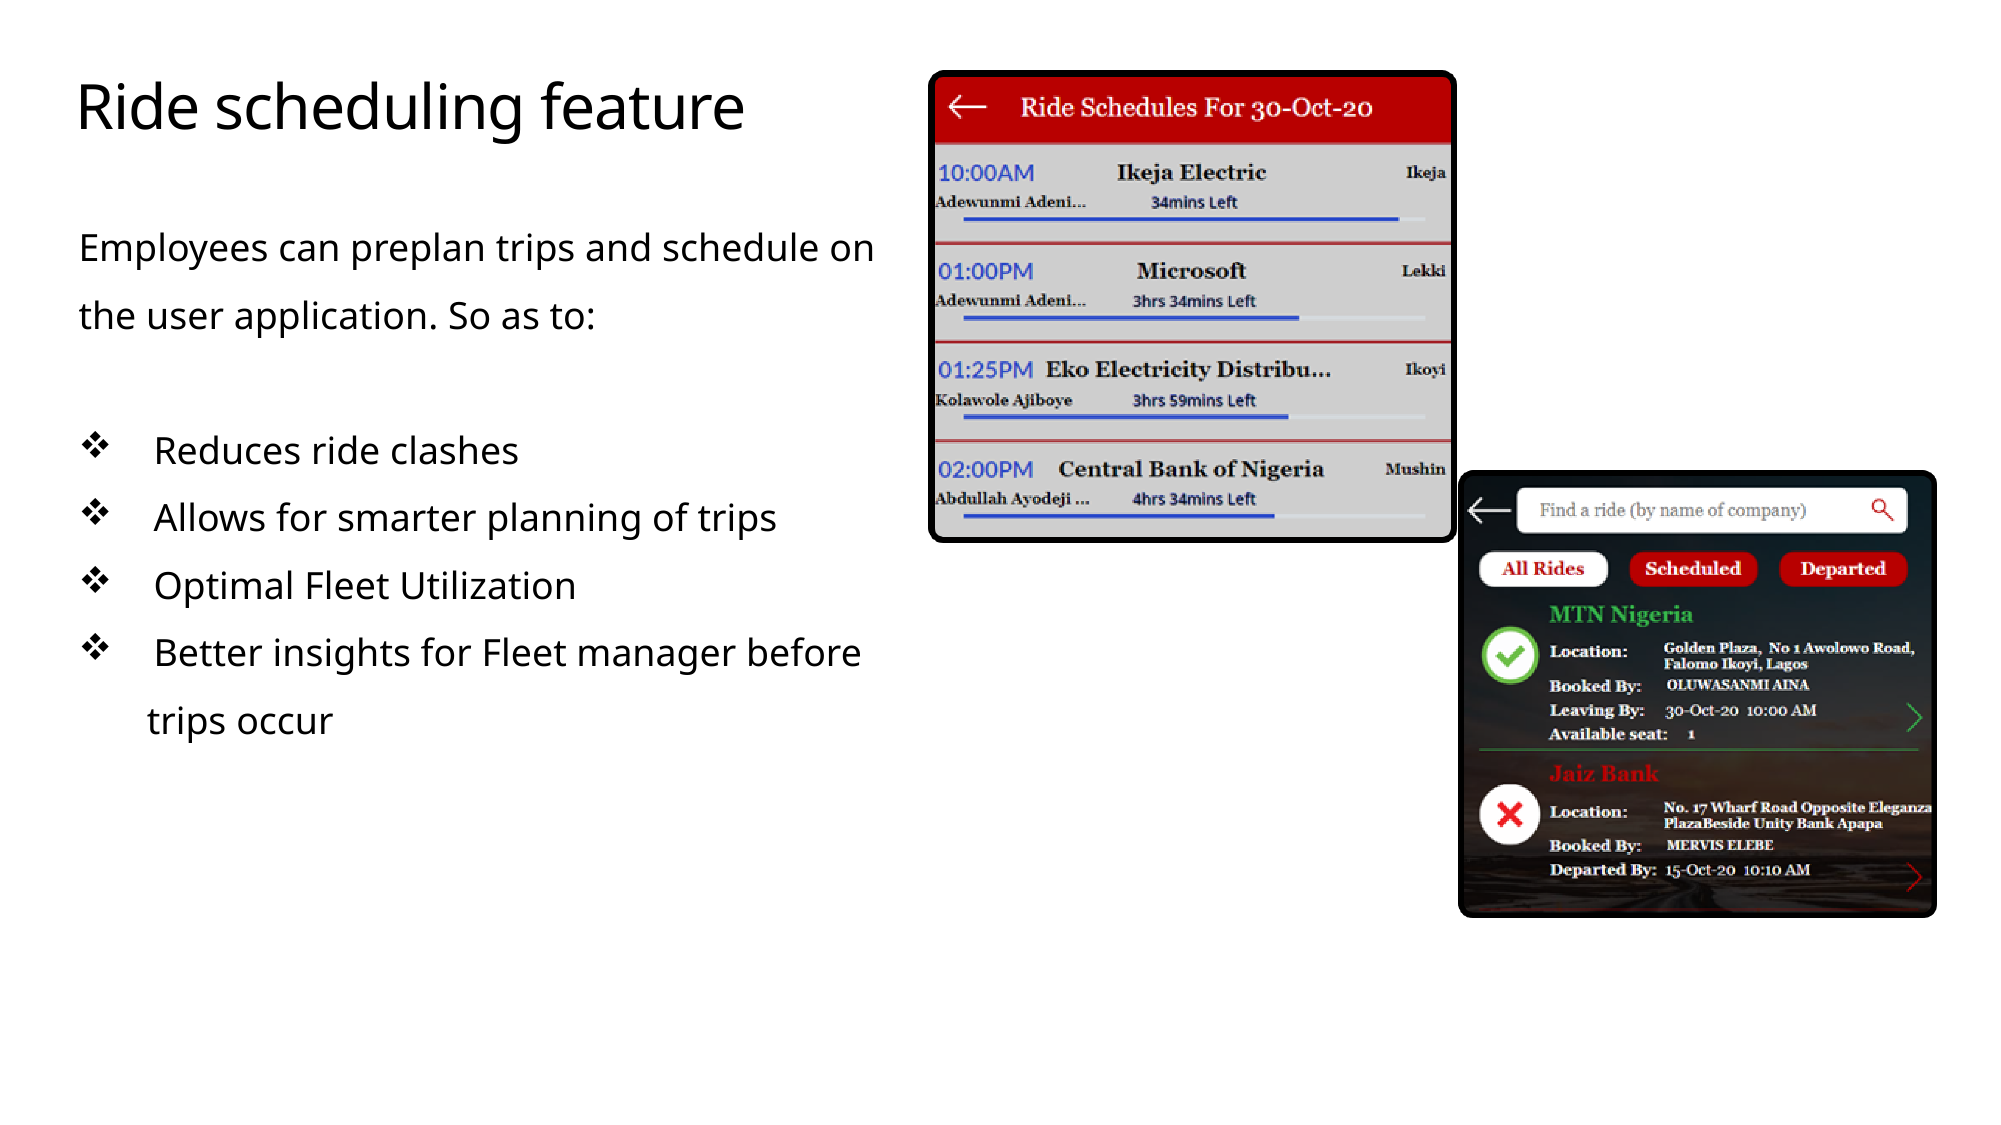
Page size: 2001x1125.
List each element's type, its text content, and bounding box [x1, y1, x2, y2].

picture [927, 69, 1937, 918]
text_box Employees can preplan trips and schedule on the user application. So as to: Reduces ride clashes Allows for smarter planning of trips Optimal Fleet Utilization Better insights for Fleet manager before trips occur [63, 194, 1064, 750]
title Ride scheduling feature [75, 67, 1883, 143]
